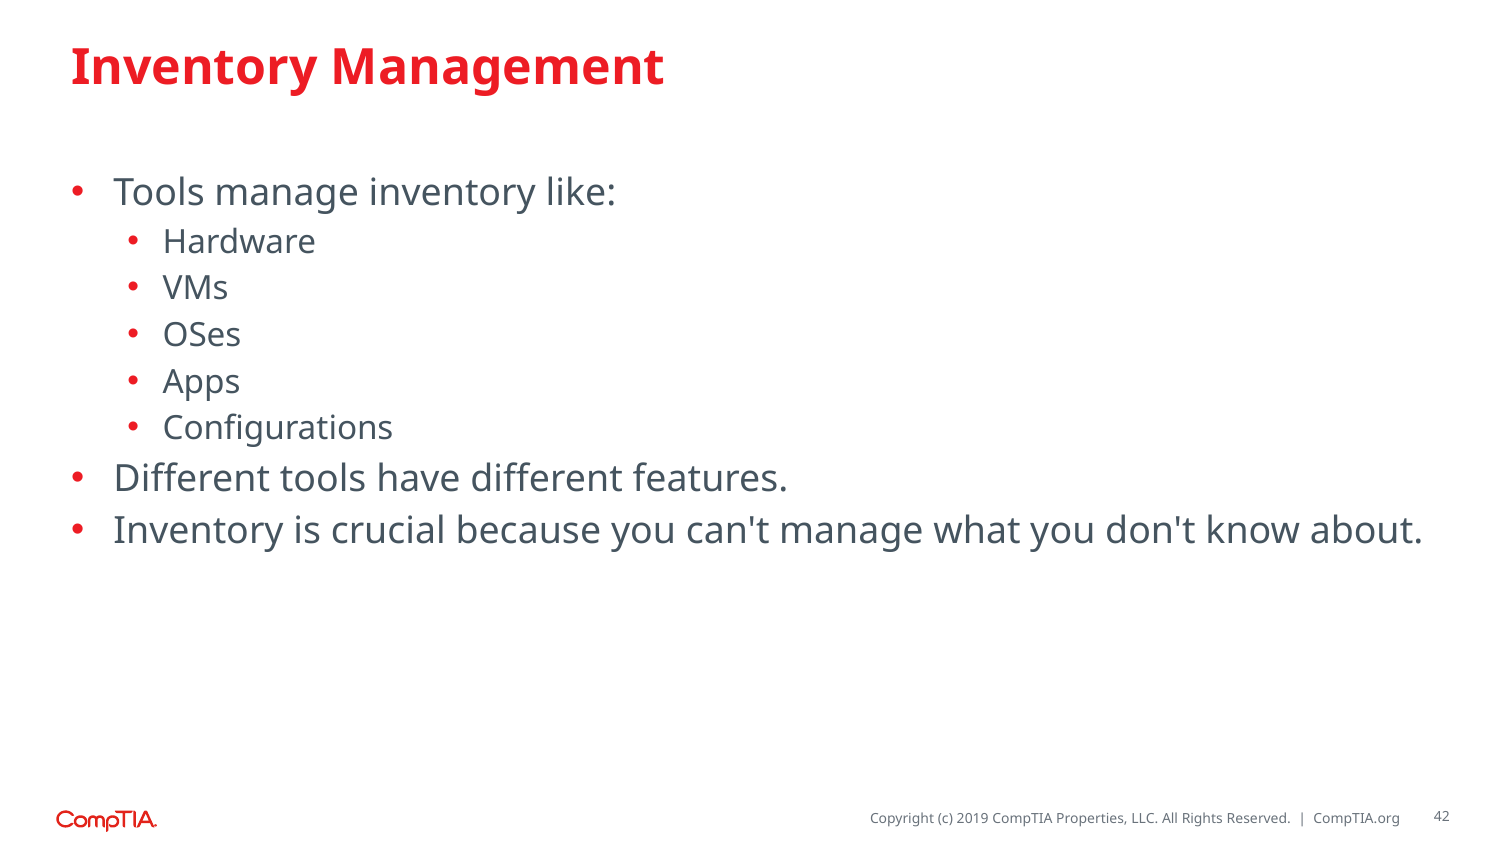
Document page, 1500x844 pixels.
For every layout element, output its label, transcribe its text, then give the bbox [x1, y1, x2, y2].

slide_number 42 [1407, 800, 1450, 835]
title Inventory Management [56, 12, 1444, 117]
list Tools manage inventory like: Hardware VMs OSes Apps Configurations Different tools have different features. Inventory is crucial because you can't manage what you don't know about. [56, 160, 1444, 746]
